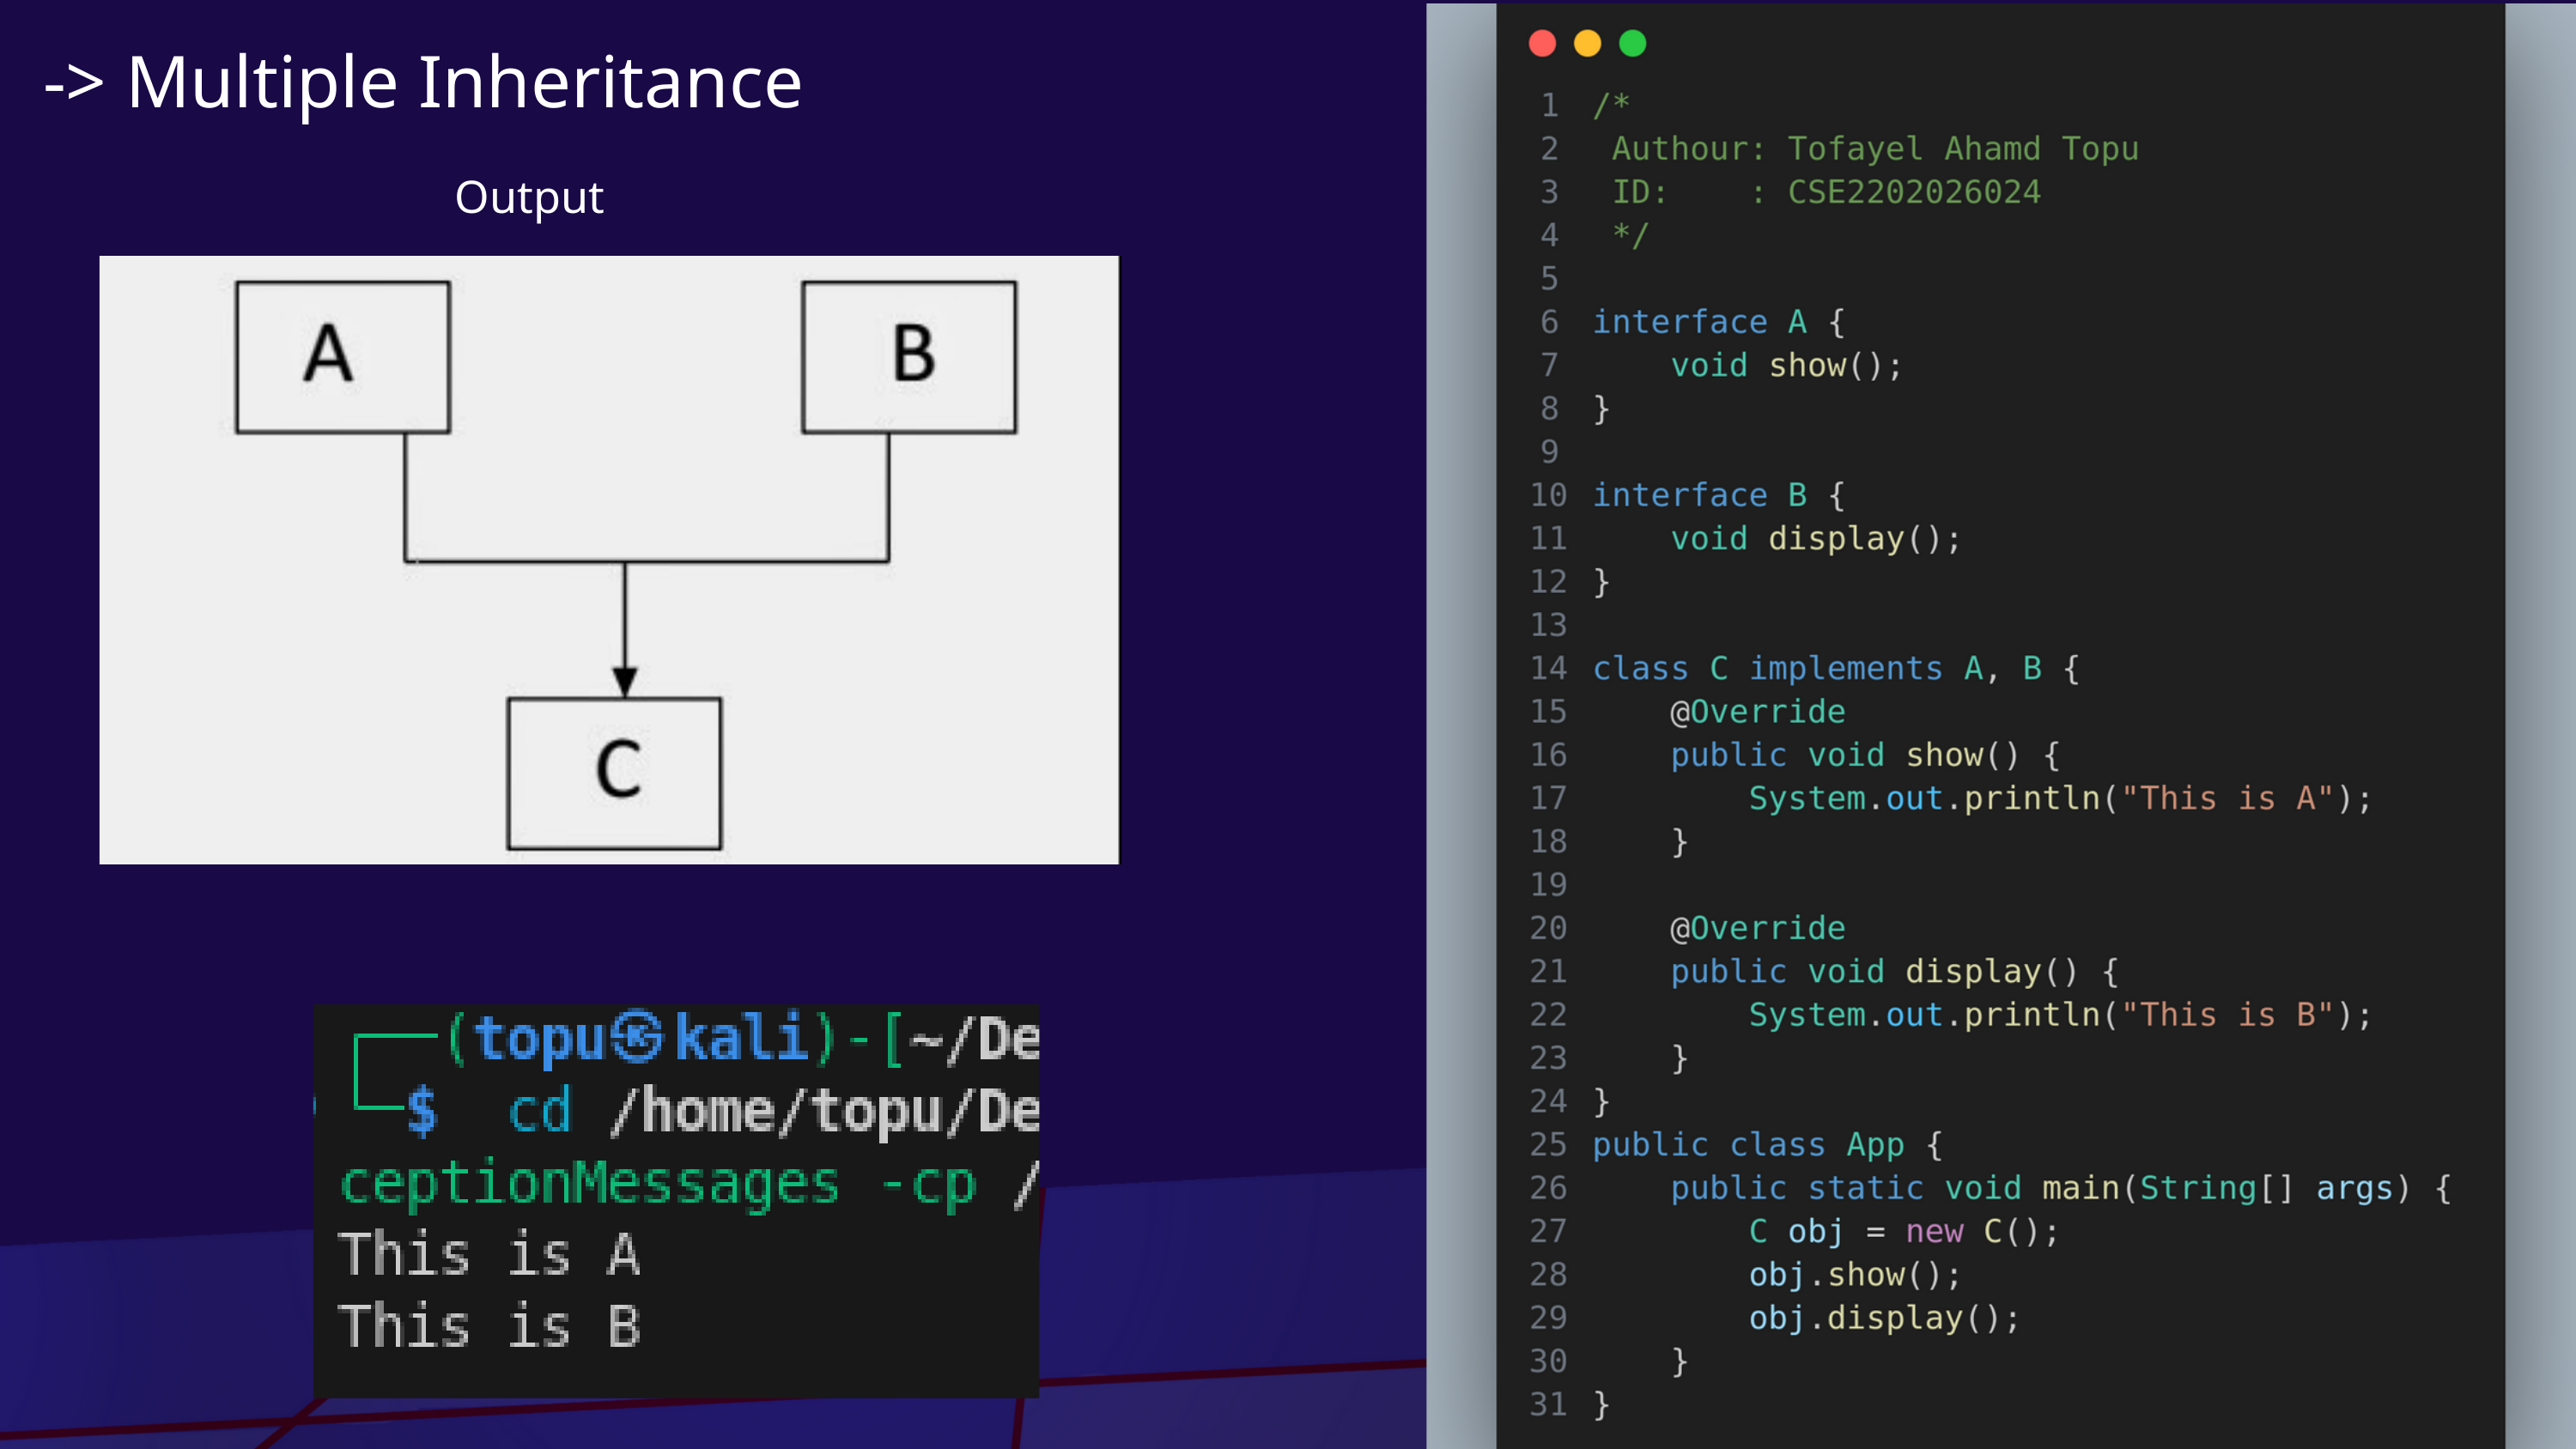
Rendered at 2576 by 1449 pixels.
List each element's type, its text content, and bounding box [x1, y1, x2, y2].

text_box [1426, 3, 2576, 1449]
text_box [313, 1004, 1040, 1398]
text_box -> Multiple Inheritance [21, 21, 826, 123]
text_box Output [448, 160, 611, 268]
text_box [99, 256, 1122, 864]
text_box [0, 1101, 1426, 1449]
